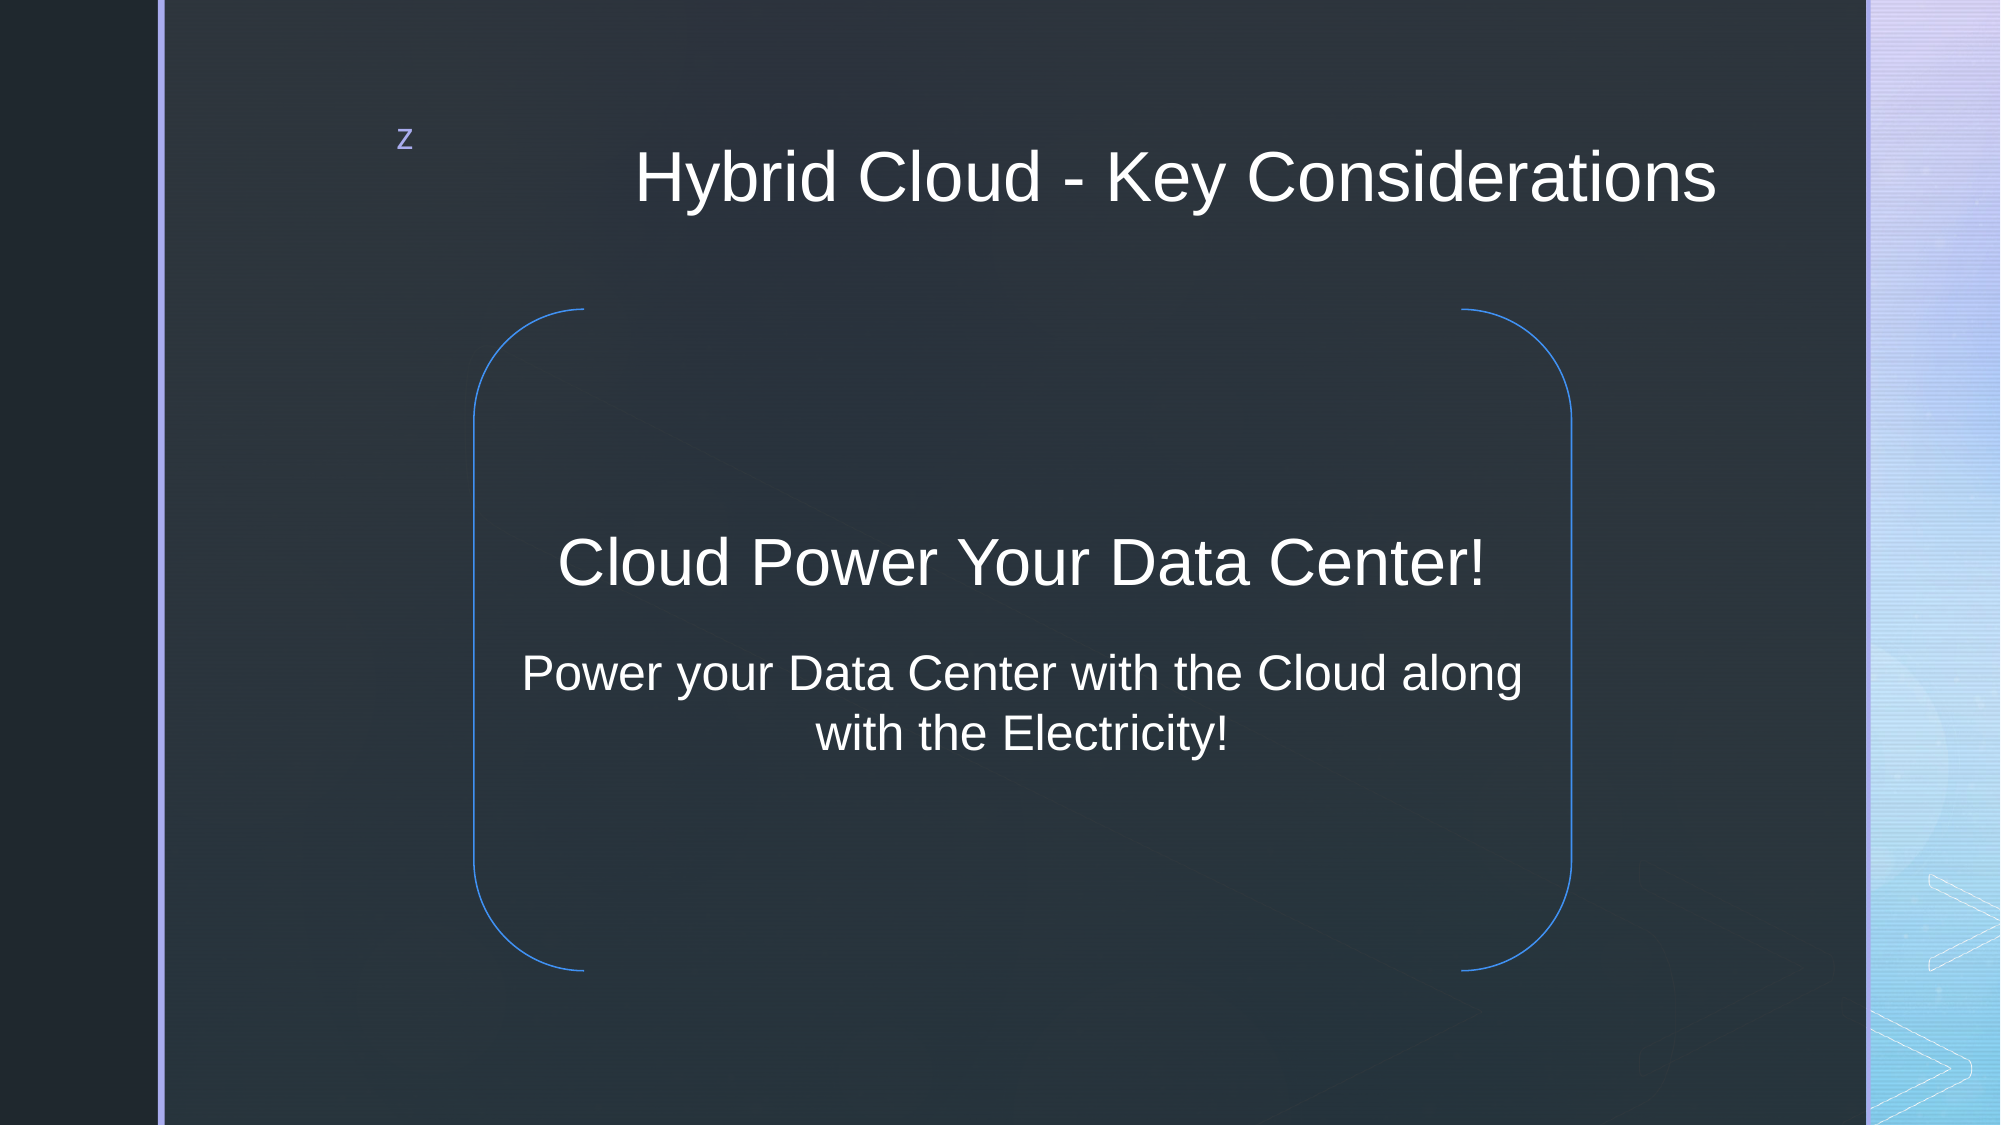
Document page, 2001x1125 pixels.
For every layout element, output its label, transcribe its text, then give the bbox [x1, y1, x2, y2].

text_box Cloud Power Your Data Center! Power your Data Center with the Cloud along with the Electricity! [473, 308, 1573, 972]
title Hybrid Cloud - Key Considerations [428, 132, 1734, 310]
picture [1871, 0, 2001, 1125]
